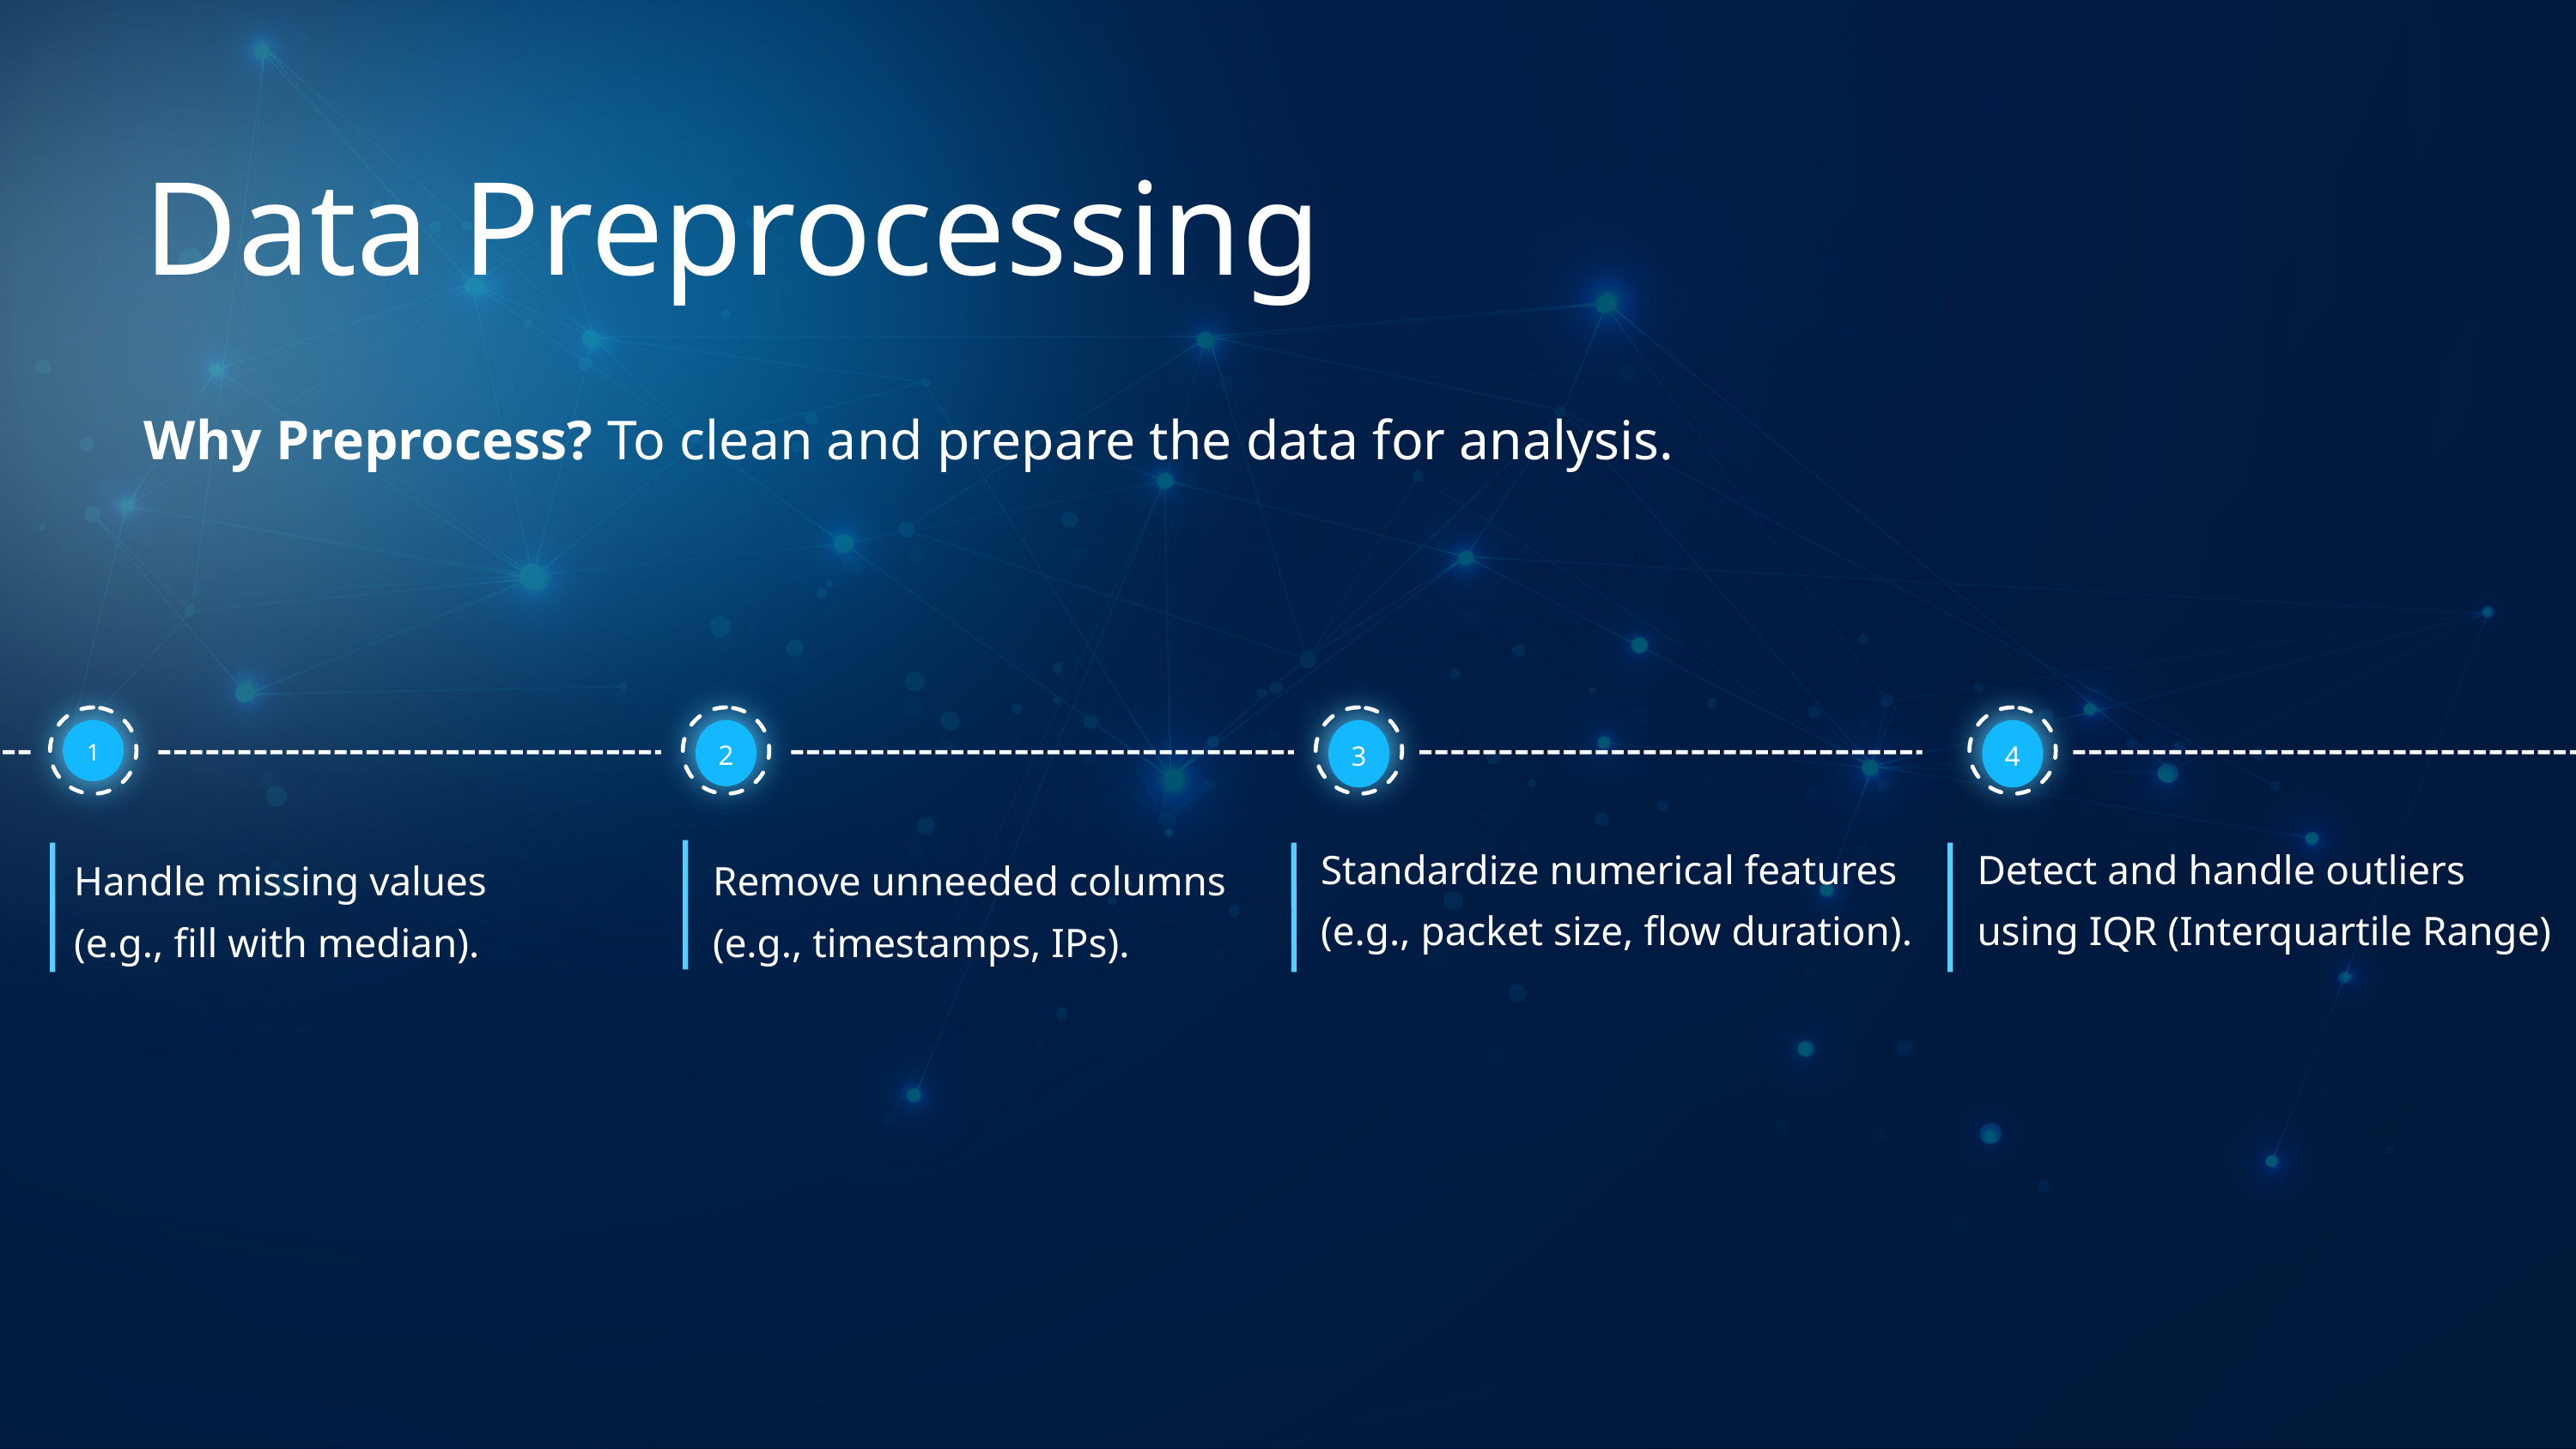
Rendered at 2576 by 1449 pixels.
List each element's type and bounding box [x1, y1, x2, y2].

text_box [0, 0, 2576, 1449]
text_box [1944, 682, 2081, 820]
text_box [0, 0, 1373, 1077]
text_box [24, 682, 162, 820]
text_box [1290, 682, 1428, 820]
text_box [657, 682, 795, 820]
